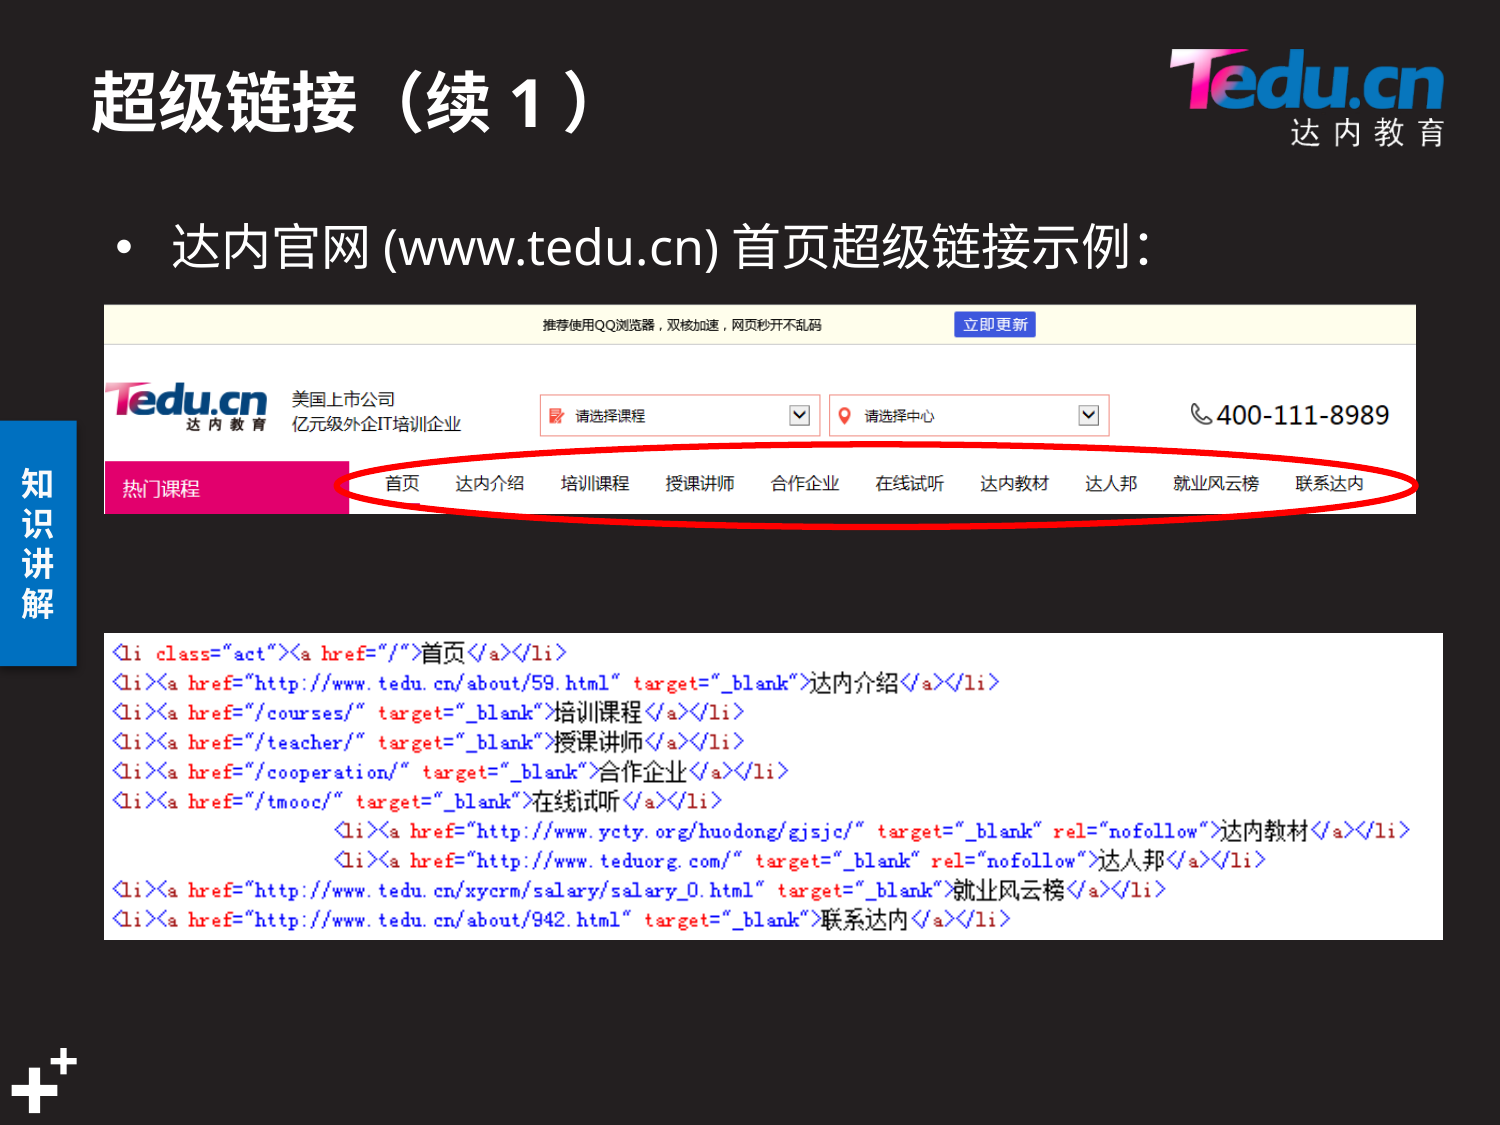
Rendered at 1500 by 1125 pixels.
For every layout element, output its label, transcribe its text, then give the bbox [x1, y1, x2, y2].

picture [104, 633, 1443, 941]
text_box [640, 526, 1112, 531]
picture [1157, 35, 1459, 162]
picture [104, 304, 1416, 514]
list 达内官网(www.tedu.cn)首页超级链接示例： [100, 196, 1436, 285]
title 超级链接（续1） [76, 42, 1188, 160]
